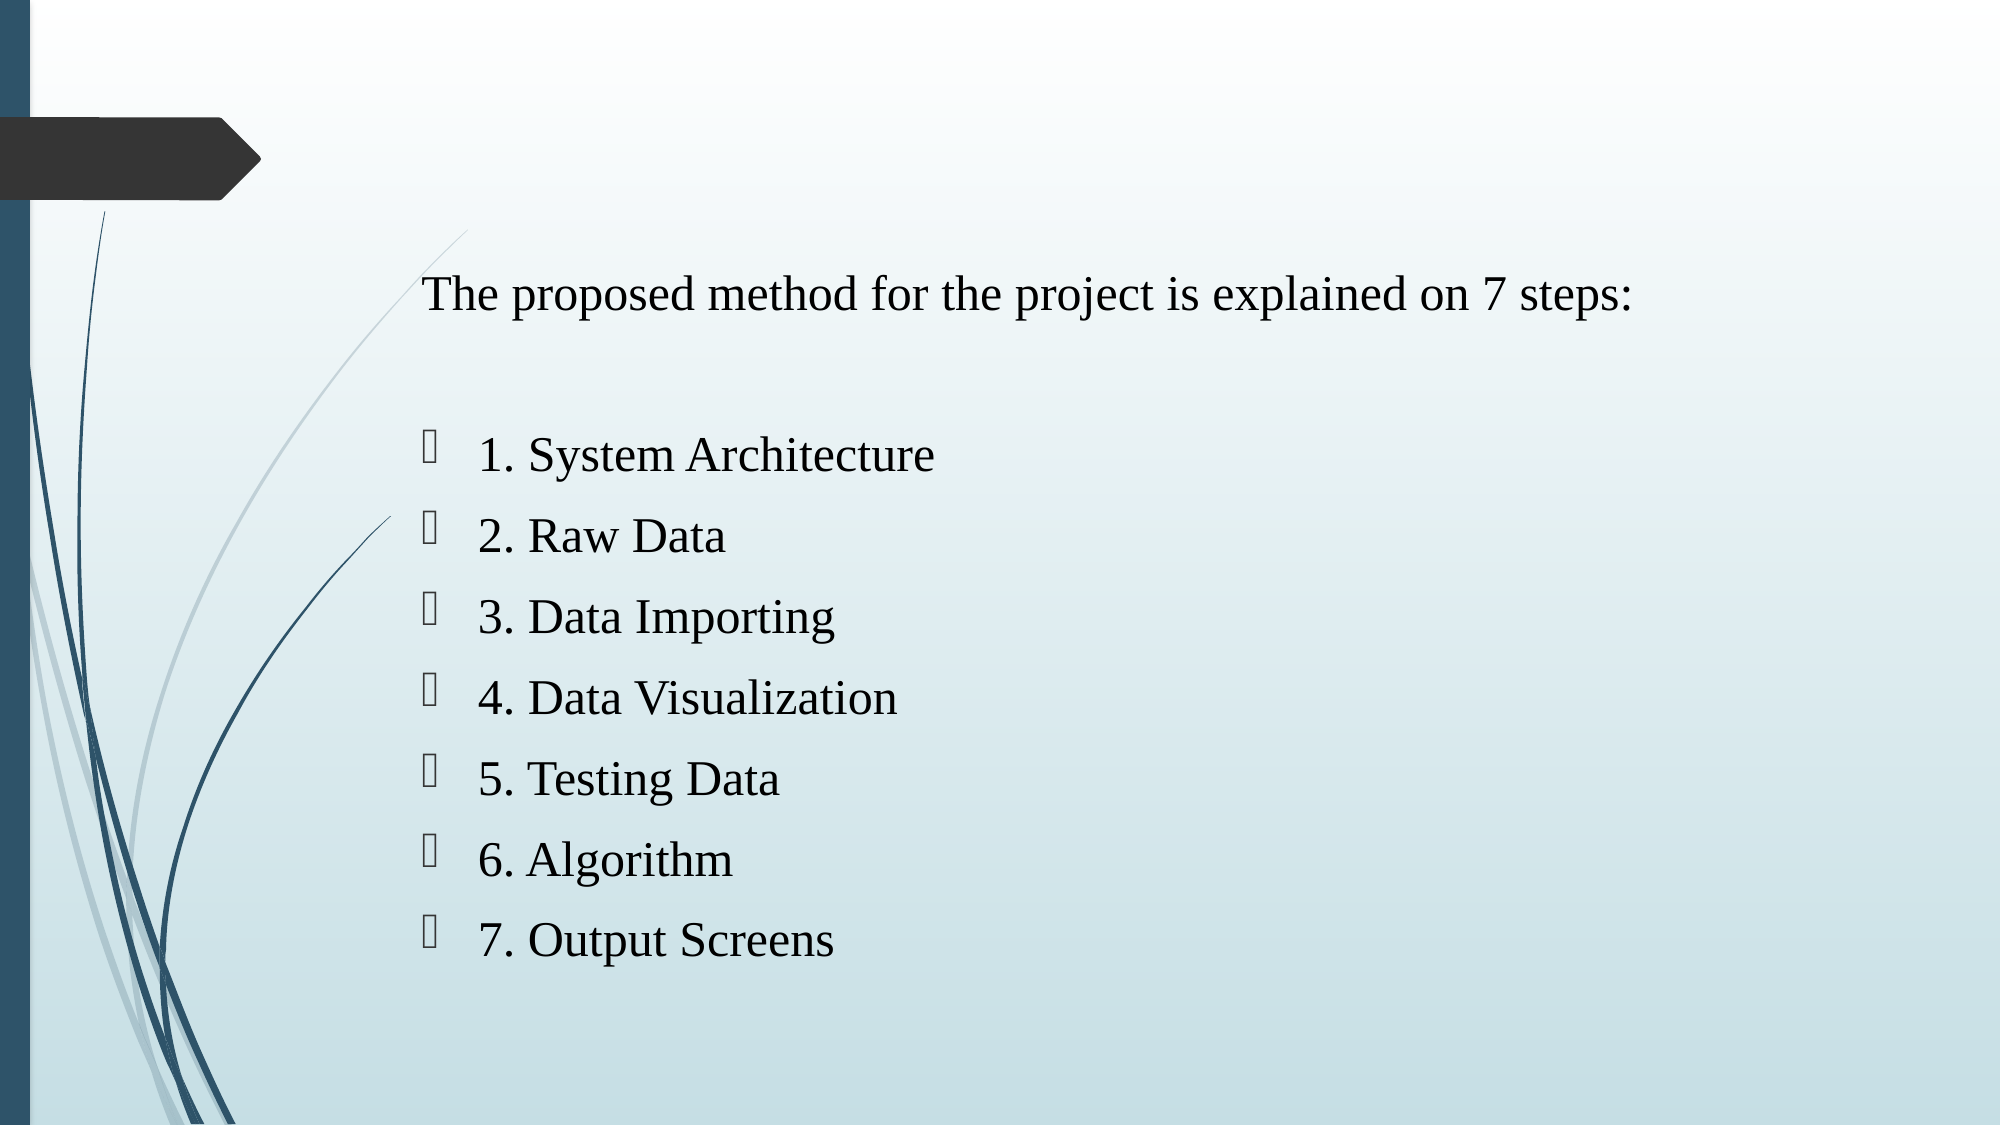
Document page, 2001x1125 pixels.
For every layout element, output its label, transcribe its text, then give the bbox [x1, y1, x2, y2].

list The proposed method for the project is explained on 7 steps: 1. System Architecture 2. Raw Data 3. Data Importing 4. Data Visualization 5. Testing Data 6. Algorithm 7. Output Screens [406, 252, 1869, 962]
